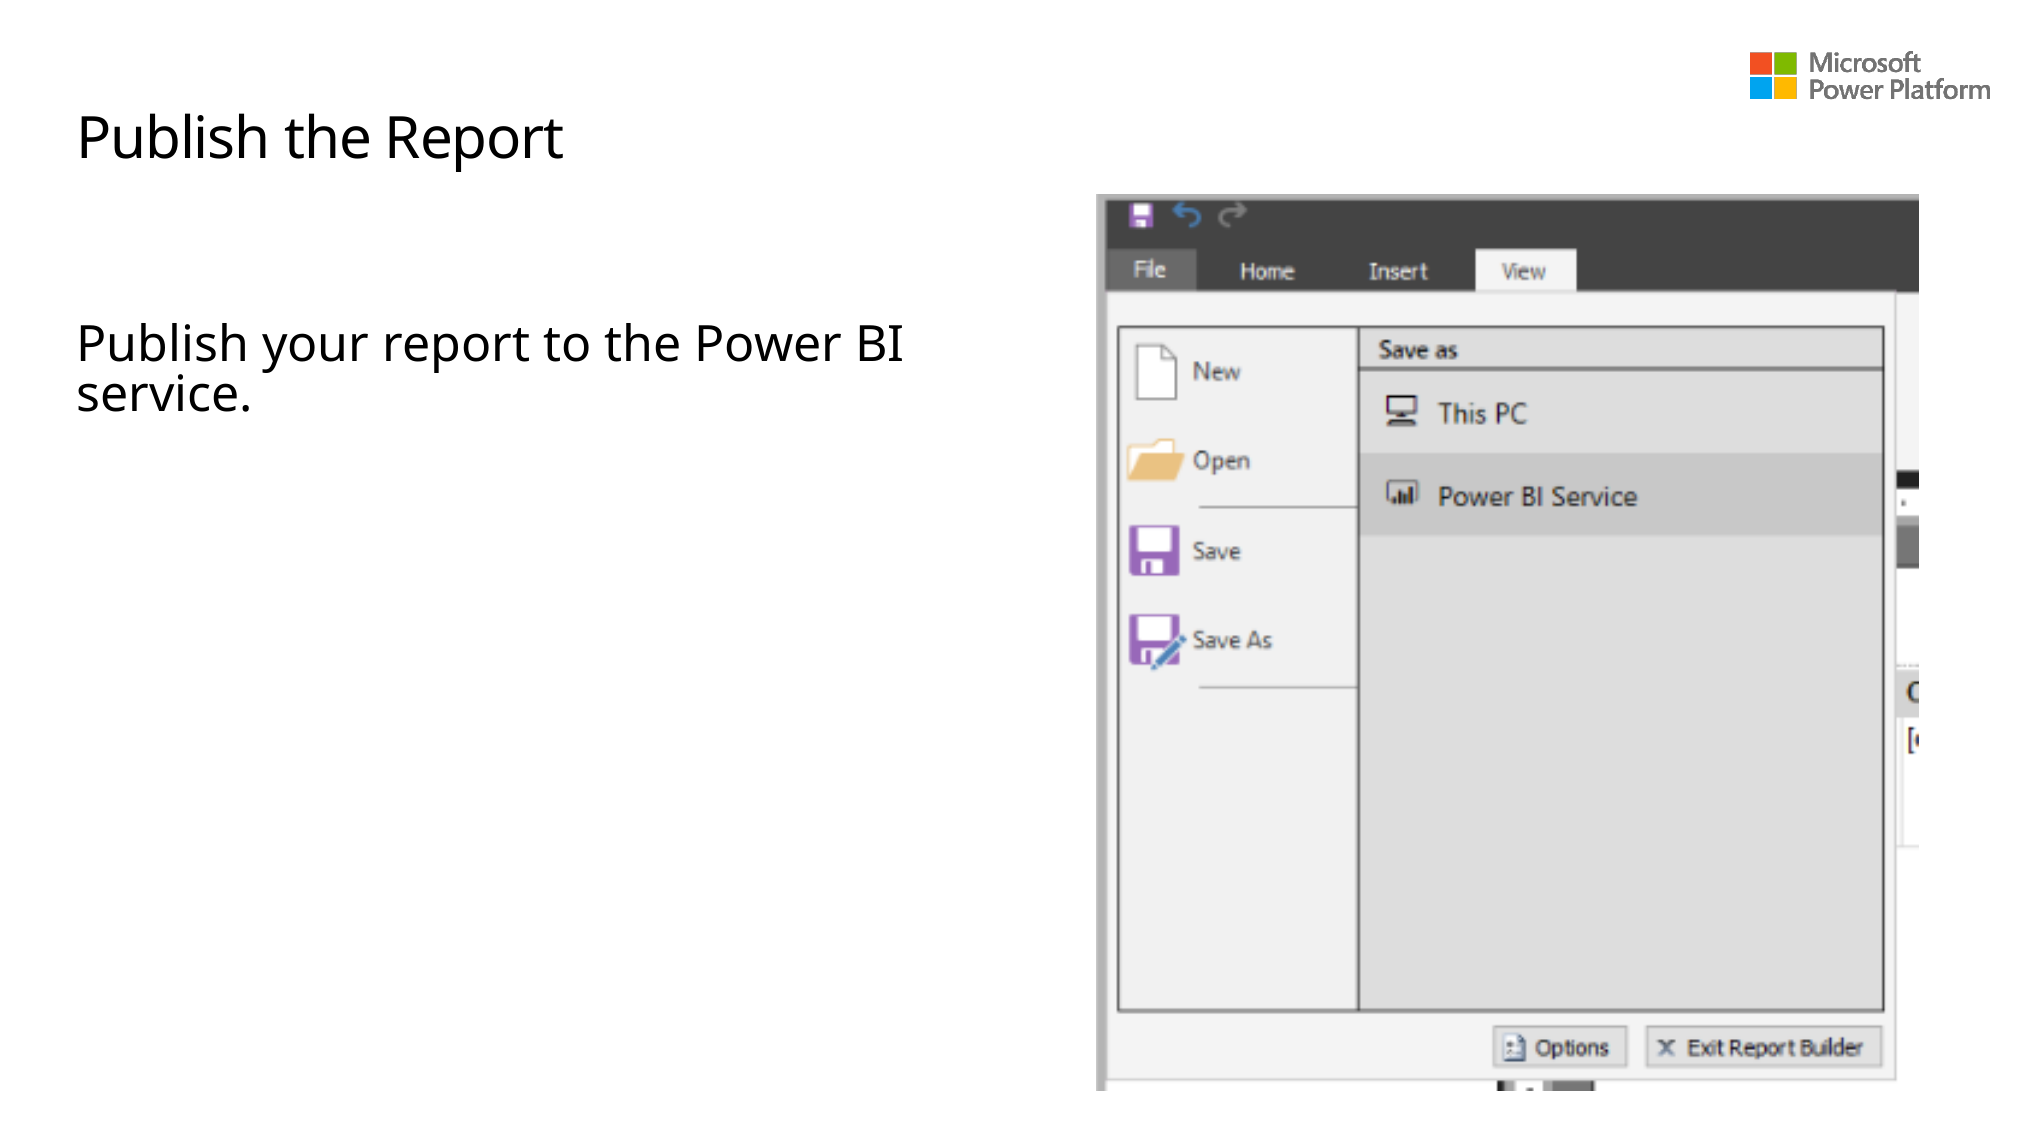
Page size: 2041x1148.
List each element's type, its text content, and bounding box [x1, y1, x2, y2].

picture [1095, 194, 1919, 1092]
title Publish the Report [76, 103, 1969, 172]
picture [1704, 6, 2037, 145]
list Publish your report to the Power BI service. [76, 321, 1077, 373]
